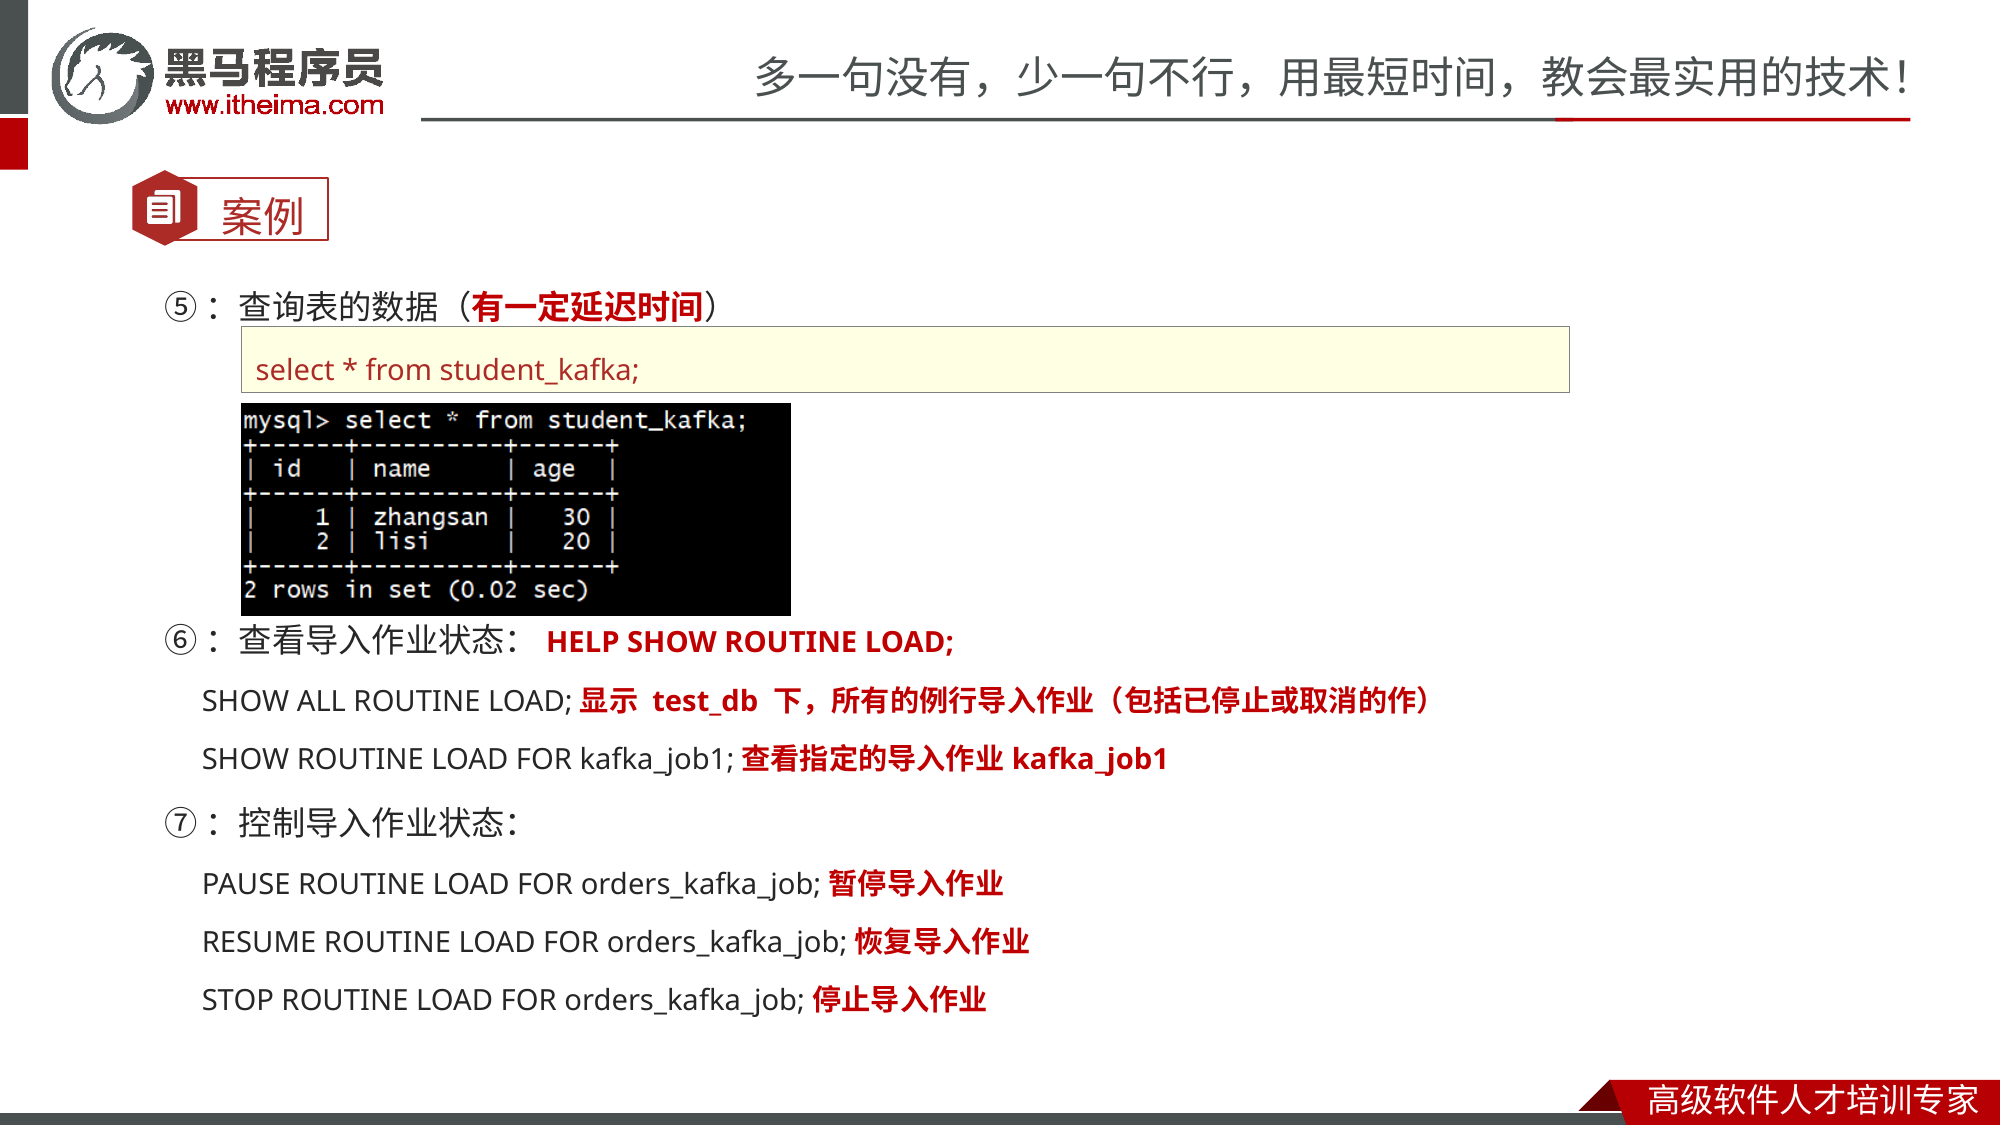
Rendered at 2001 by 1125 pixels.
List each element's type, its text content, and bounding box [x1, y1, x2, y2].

picture [147, 190, 181, 224]
text_box select * from student_kafka; [239, 324, 1572, 394]
list ⑤：查询表的数据（有一定延迟时间） ⑥：查看导入作业状态：HELP SHOW ROUTINE LOAD; SHOW ALL ROUTINE LOAD;显示 test_db 下，所有的例行导入作业（包括已停止或取消的作） SHOW ROUTINE LOAD FOR kafka_job1;查看指定的导入作业kafka_job1 ⑦：控制导入作业状态： PAUSE ROUTINE LOAD FOR orders_kafka_job;暂停导入作业 RESUME ROUTINE LOAD FOR orders_kafka_job;恢复导入作业 STOP ROUTINE LOAD FOR orders_kafka_job;停止导入作业 [149, 258, 1662, 951]
picture [240, 403, 791, 616]
picture [50, 26, 384, 125]
